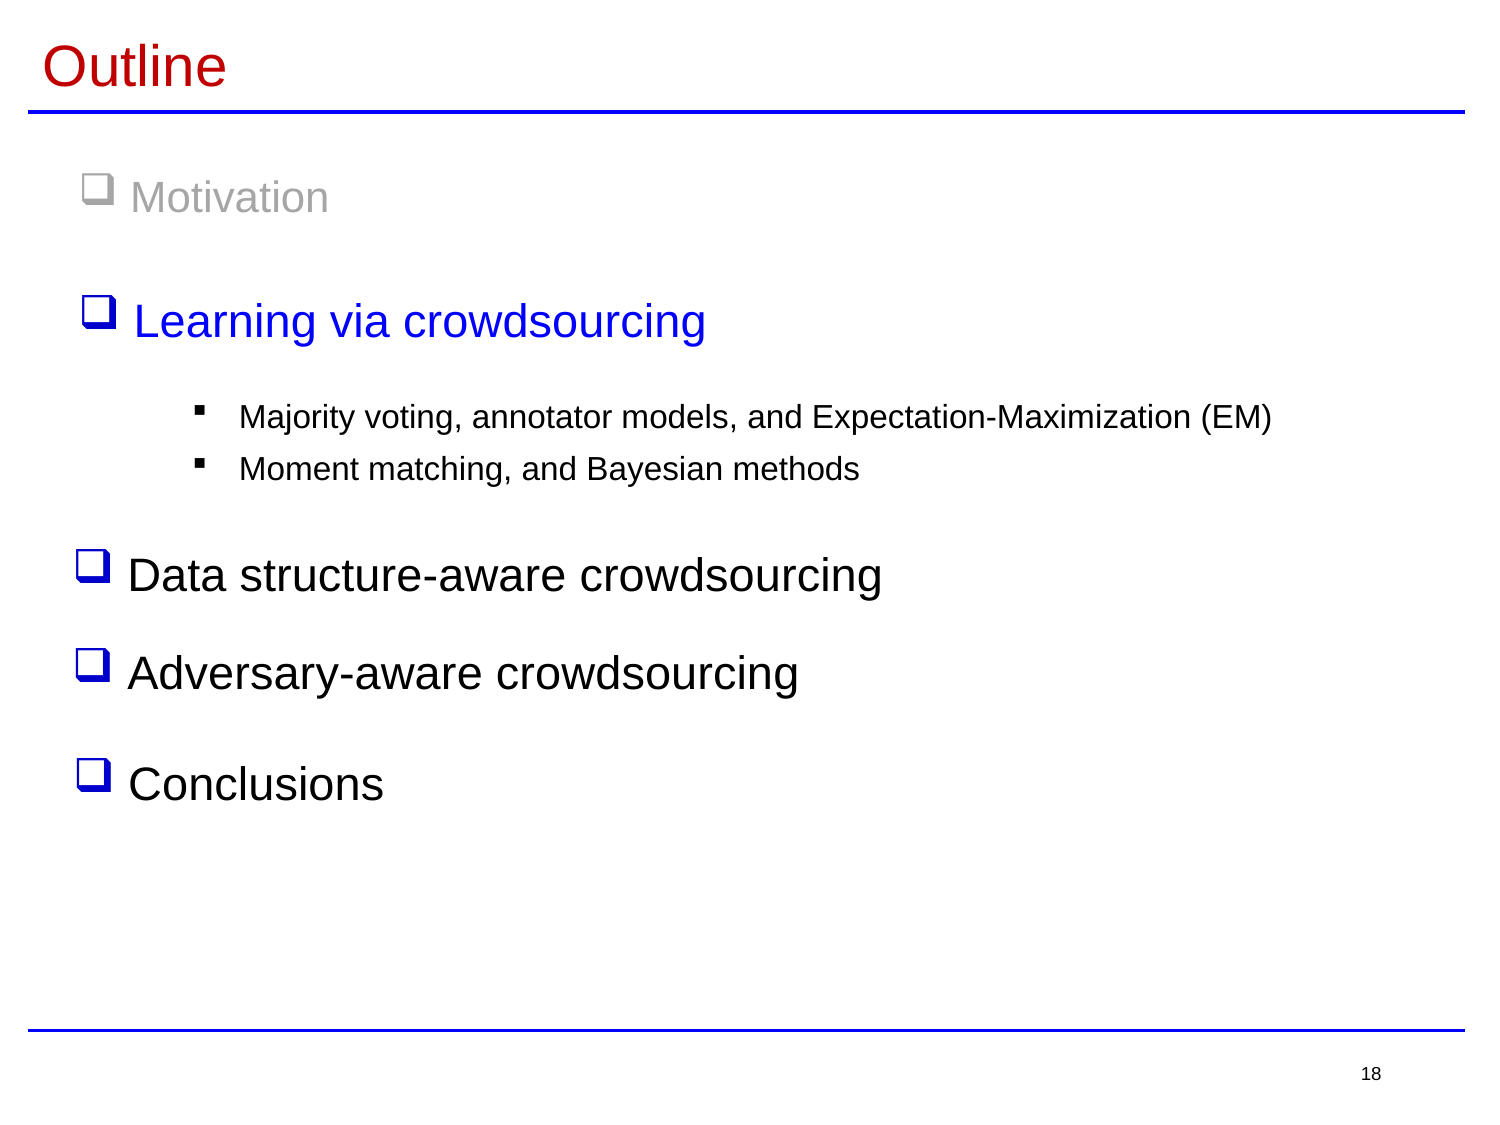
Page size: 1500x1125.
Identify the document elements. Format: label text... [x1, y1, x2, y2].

list Motivation [63, 166, 1386, 248]
slide_number 18 [1059, 1042, 1397, 1103]
text_box Majority voting, annotator models, and Expectation-Maximization (EM) Moment matching, and Bayesian methods [177, 387, 1299, 495]
text_box Learning via crowdsourcing [63, 283, 779, 364]
text_box Data structure-aware crowdsourcing [57, 536, 909, 618]
text_box Conclusions [58, 745, 462, 827]
text_box Adversary-aware crowdsourcing [57, 635, 967, 716]
title Outline [27, 0, 1322, 176]
